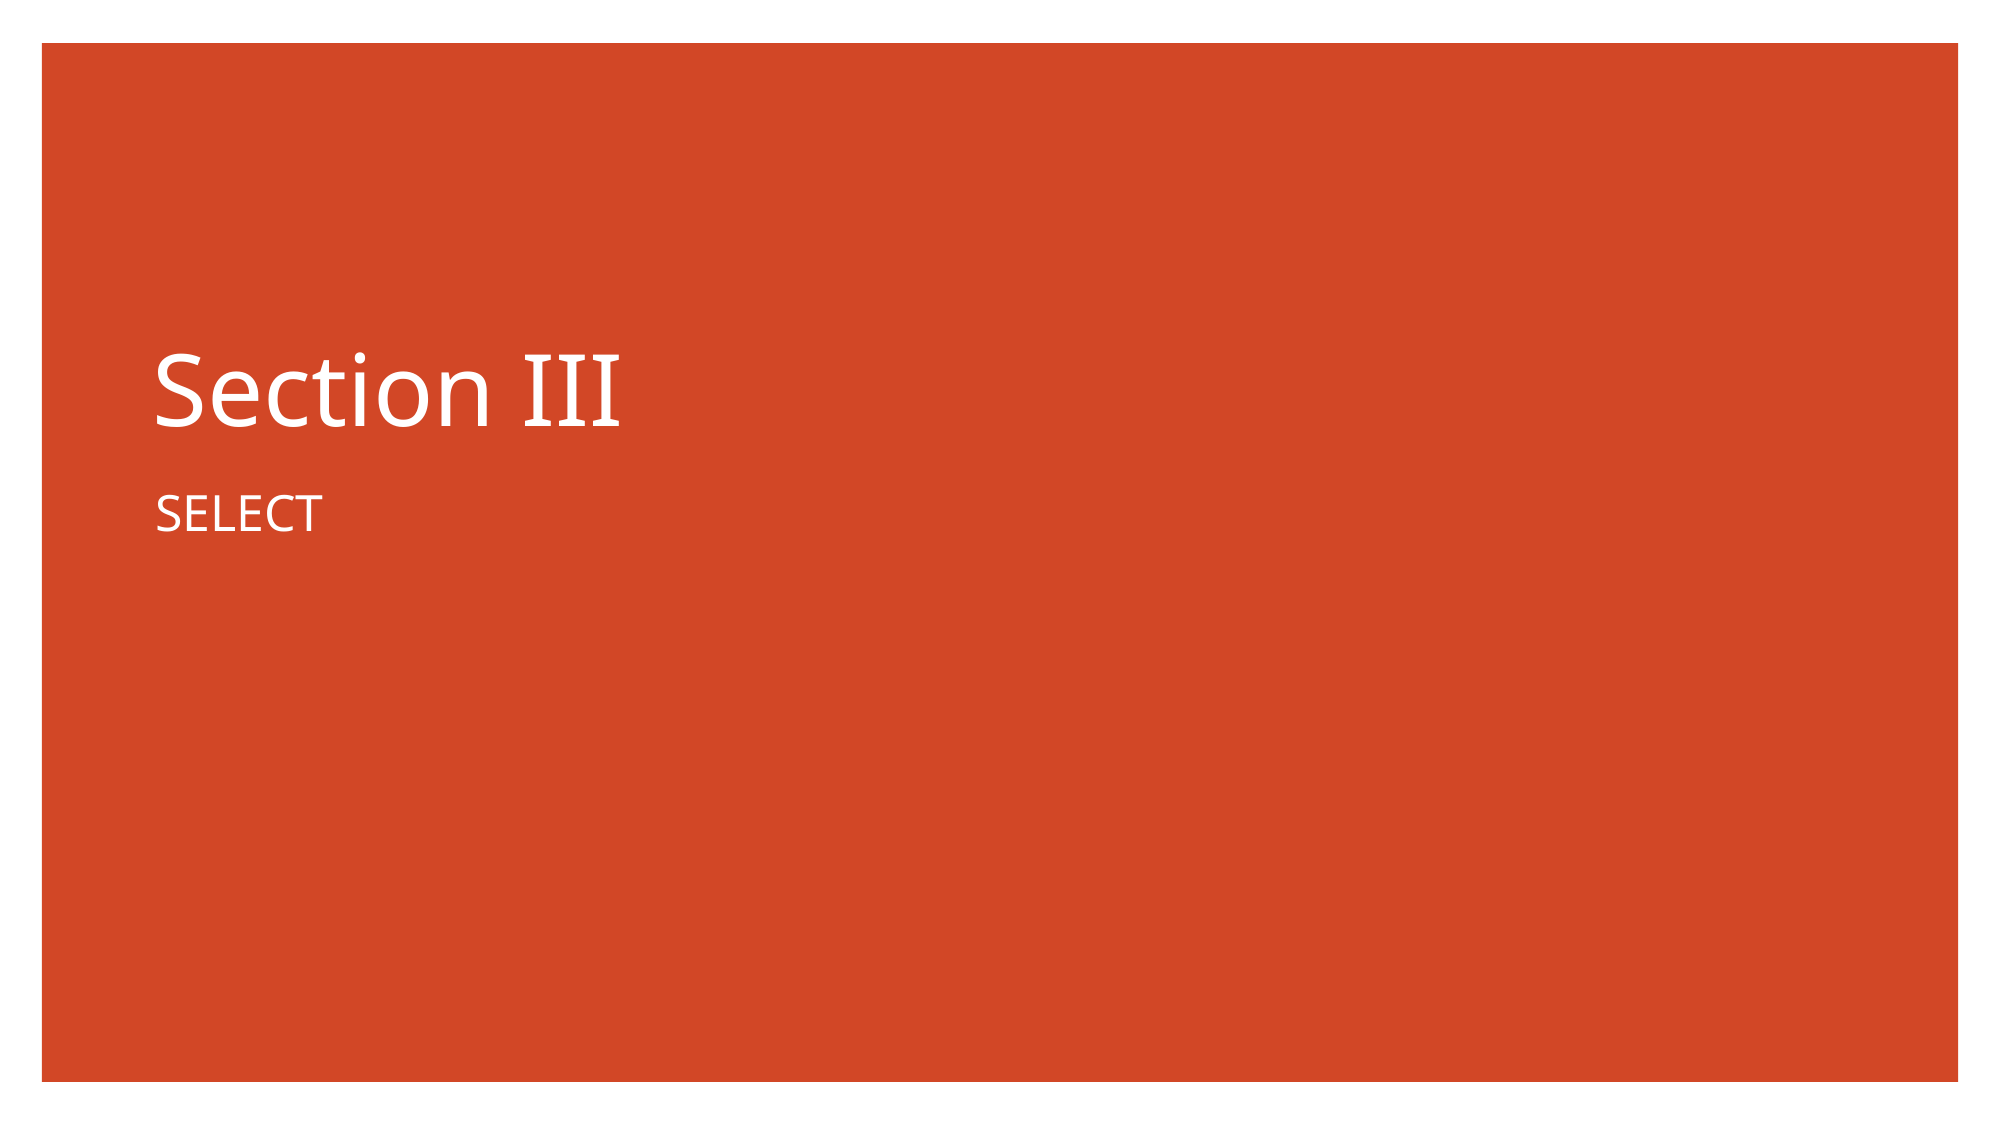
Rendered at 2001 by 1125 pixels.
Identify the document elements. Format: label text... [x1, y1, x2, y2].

text_box Section III [137, 190, 1863, 583]
text_box SELECT [140, 481, 1713, 668]
